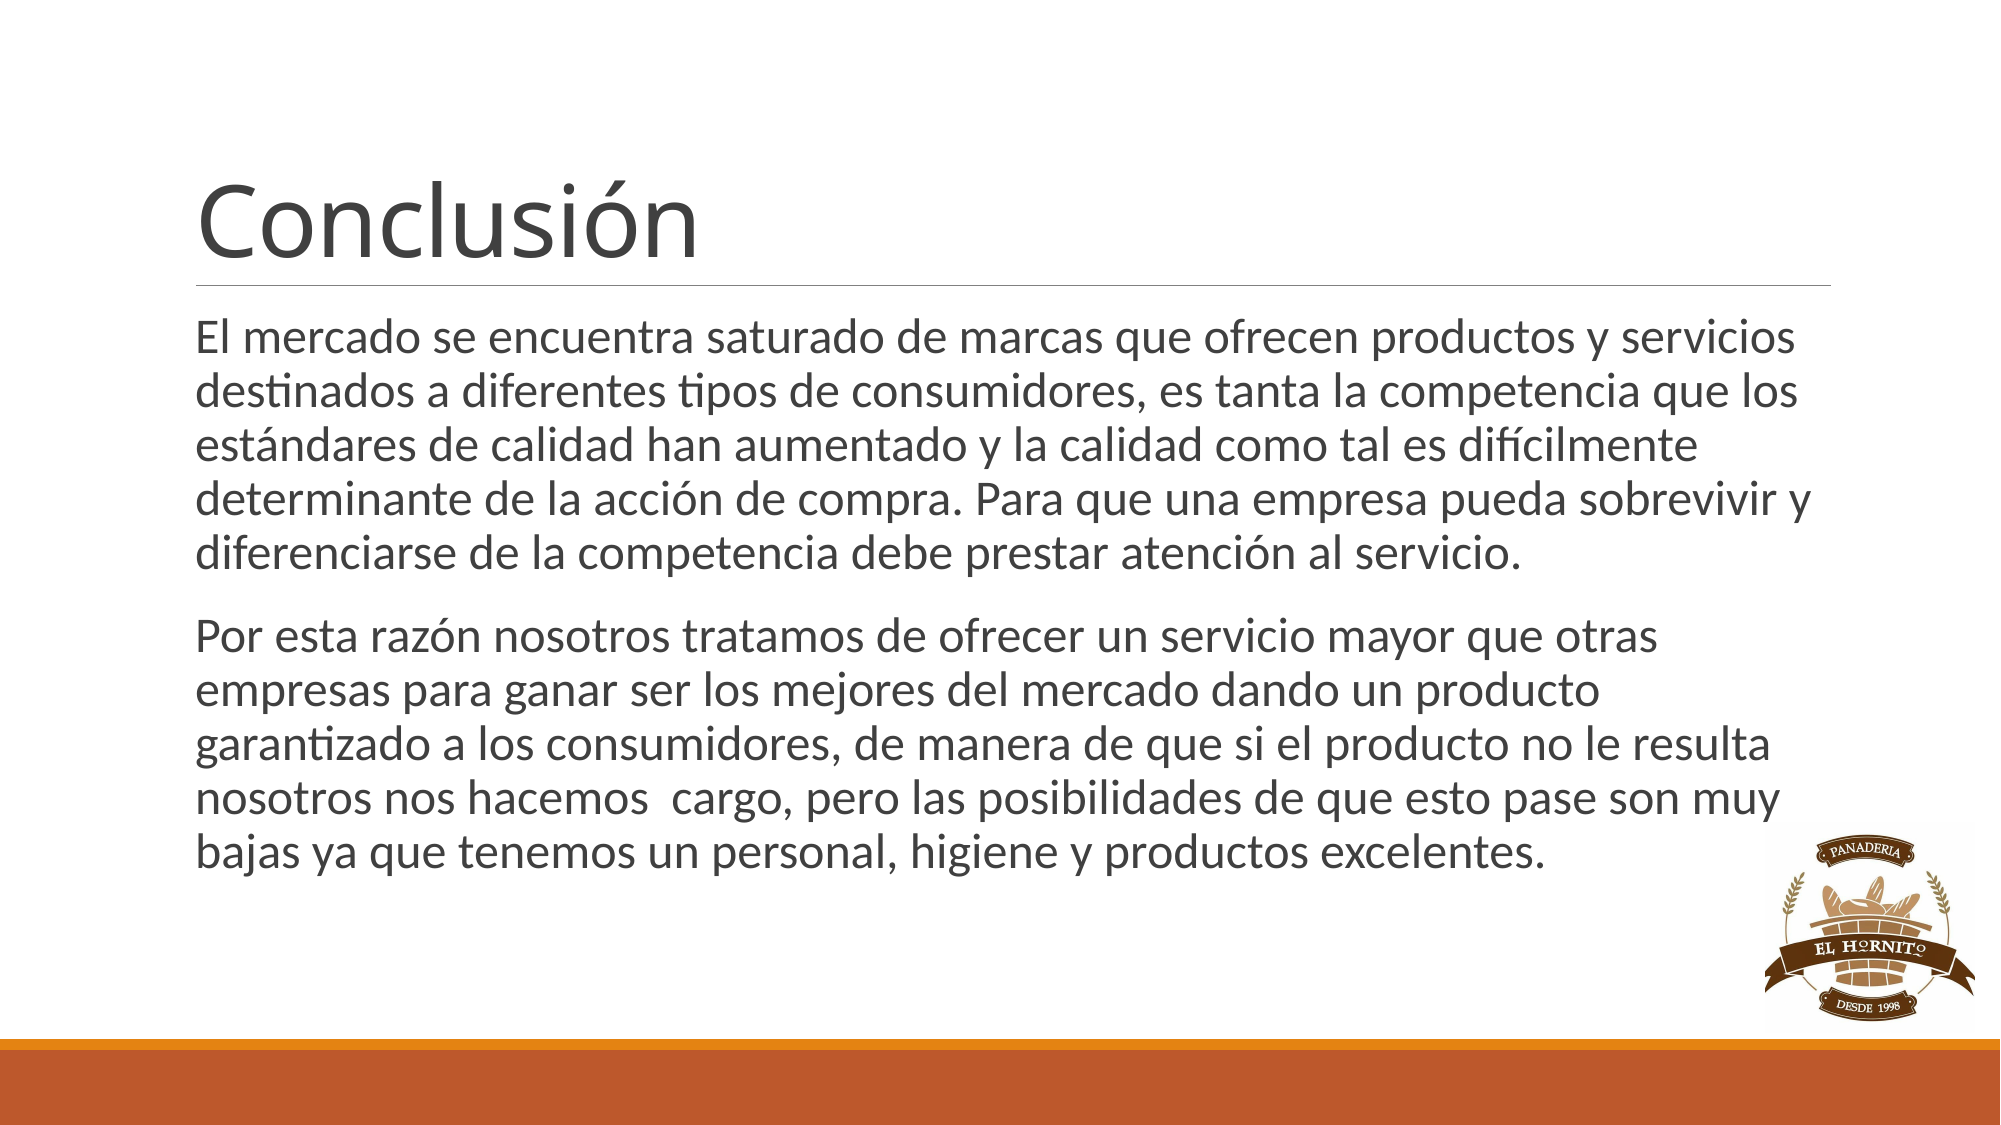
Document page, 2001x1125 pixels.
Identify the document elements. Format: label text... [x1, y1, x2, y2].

list El mercado se encuentra saturado de marcas que ofrecen productos y servicios destinados a diferentes tipos de consumidores, es tanta la competencia que los estándares de calidad han aumentado y la calidad como tal es difícilmente determinante de la acción de compra. Para que una empresa pueda sobrevivir y diferenciarse de la competencia debe prestar atención al servicio. Por esta razón nosotros tratamos de ofrecer un servicio mayor que otras empresas para ganar ser los mejores del mercado dando un producto garantizado a los consumidores, de manera de que si el producto no le resulta nosotros nos hacemos cargo, pero las posibilidades de que esto pase son muy bajas ya que tenemos un personal, higiene y productos excelentes. [180, 302, 1830, 1033]
picture [1764, 822, 1976, 1033]
title Conclusión [180, 47, 1830, 285]
